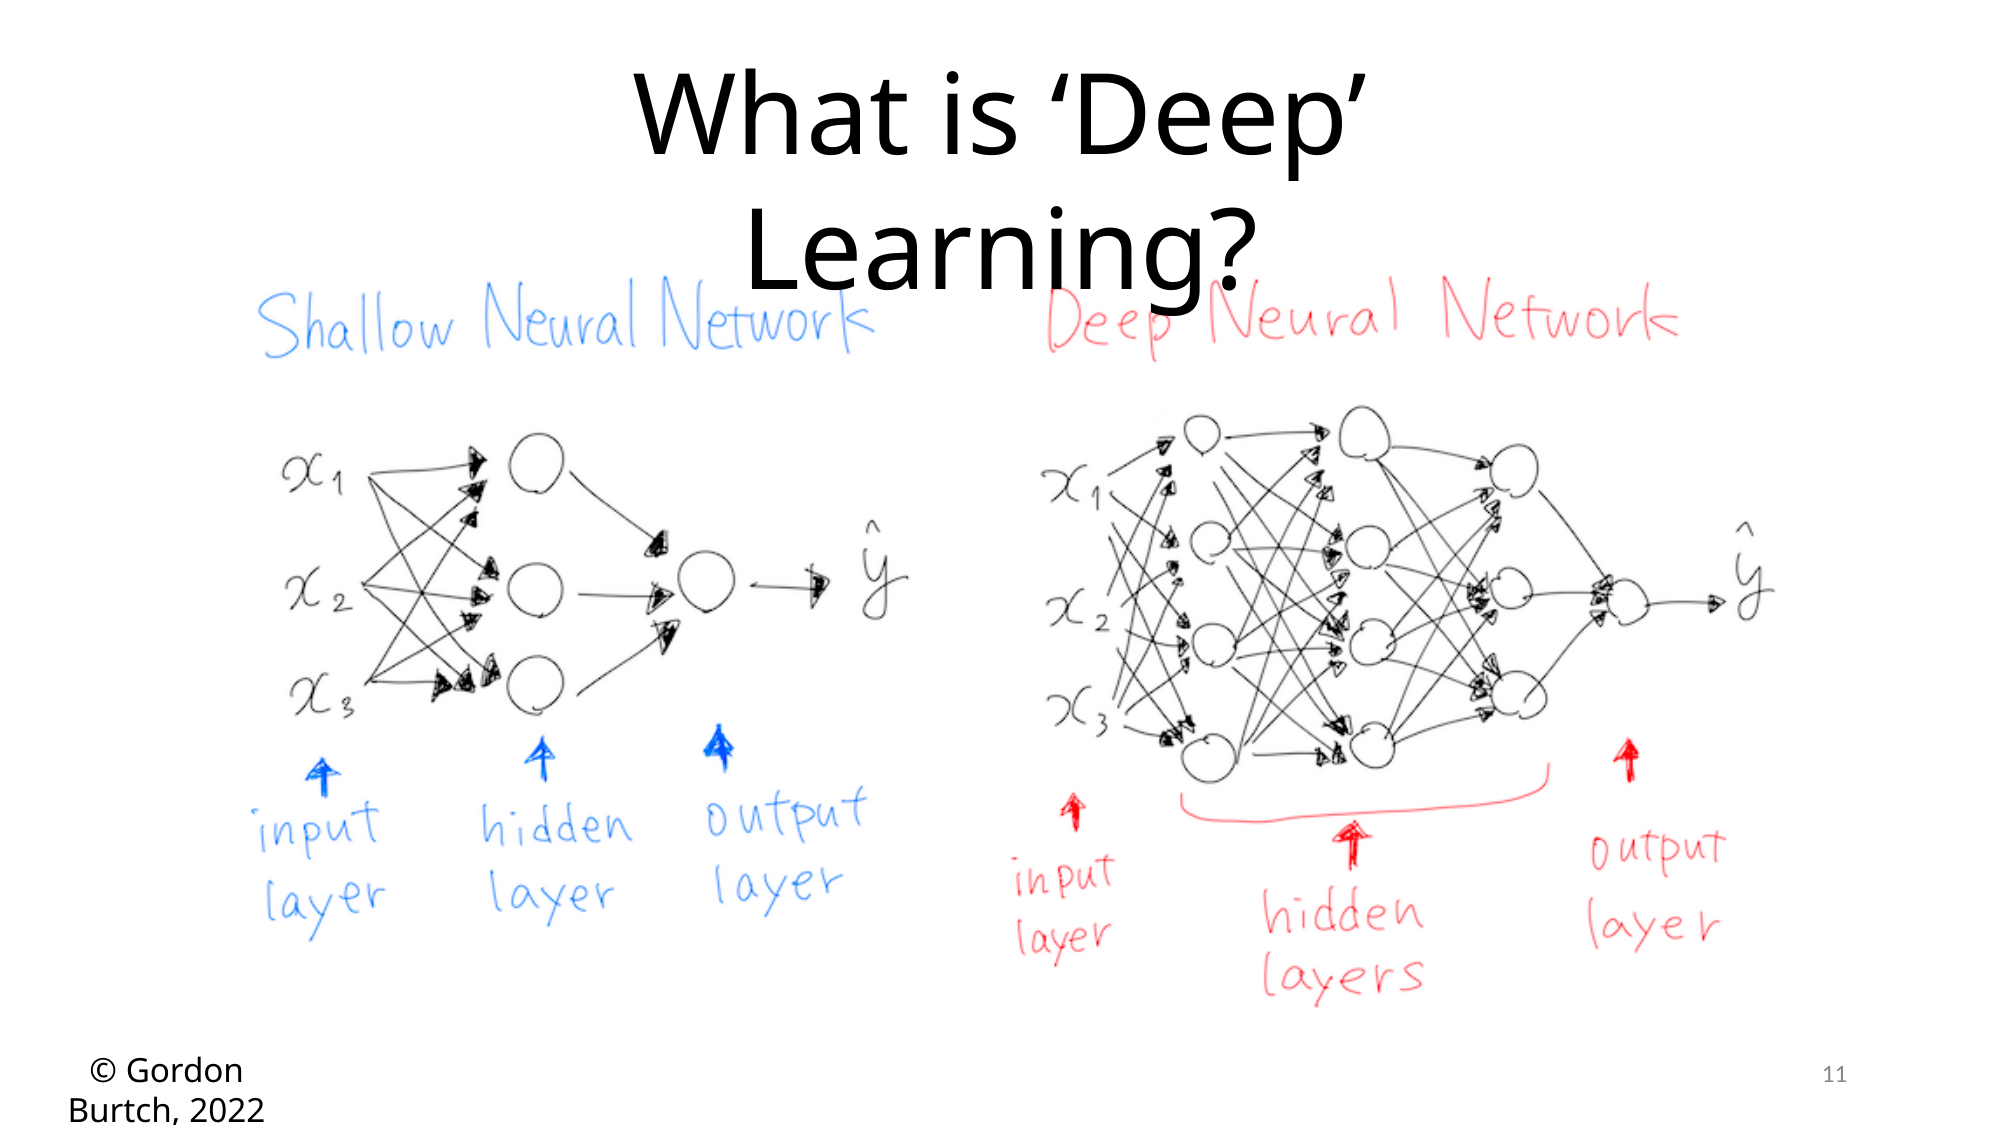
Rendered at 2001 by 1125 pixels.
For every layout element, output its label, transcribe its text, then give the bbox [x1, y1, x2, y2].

text_box What is ‘Deep’ Learning? [536, 34, 1464, 249]
slide_number 11 [1412, 1042, 1863, 1103]
picture [208, 249, 1792, 1015]
